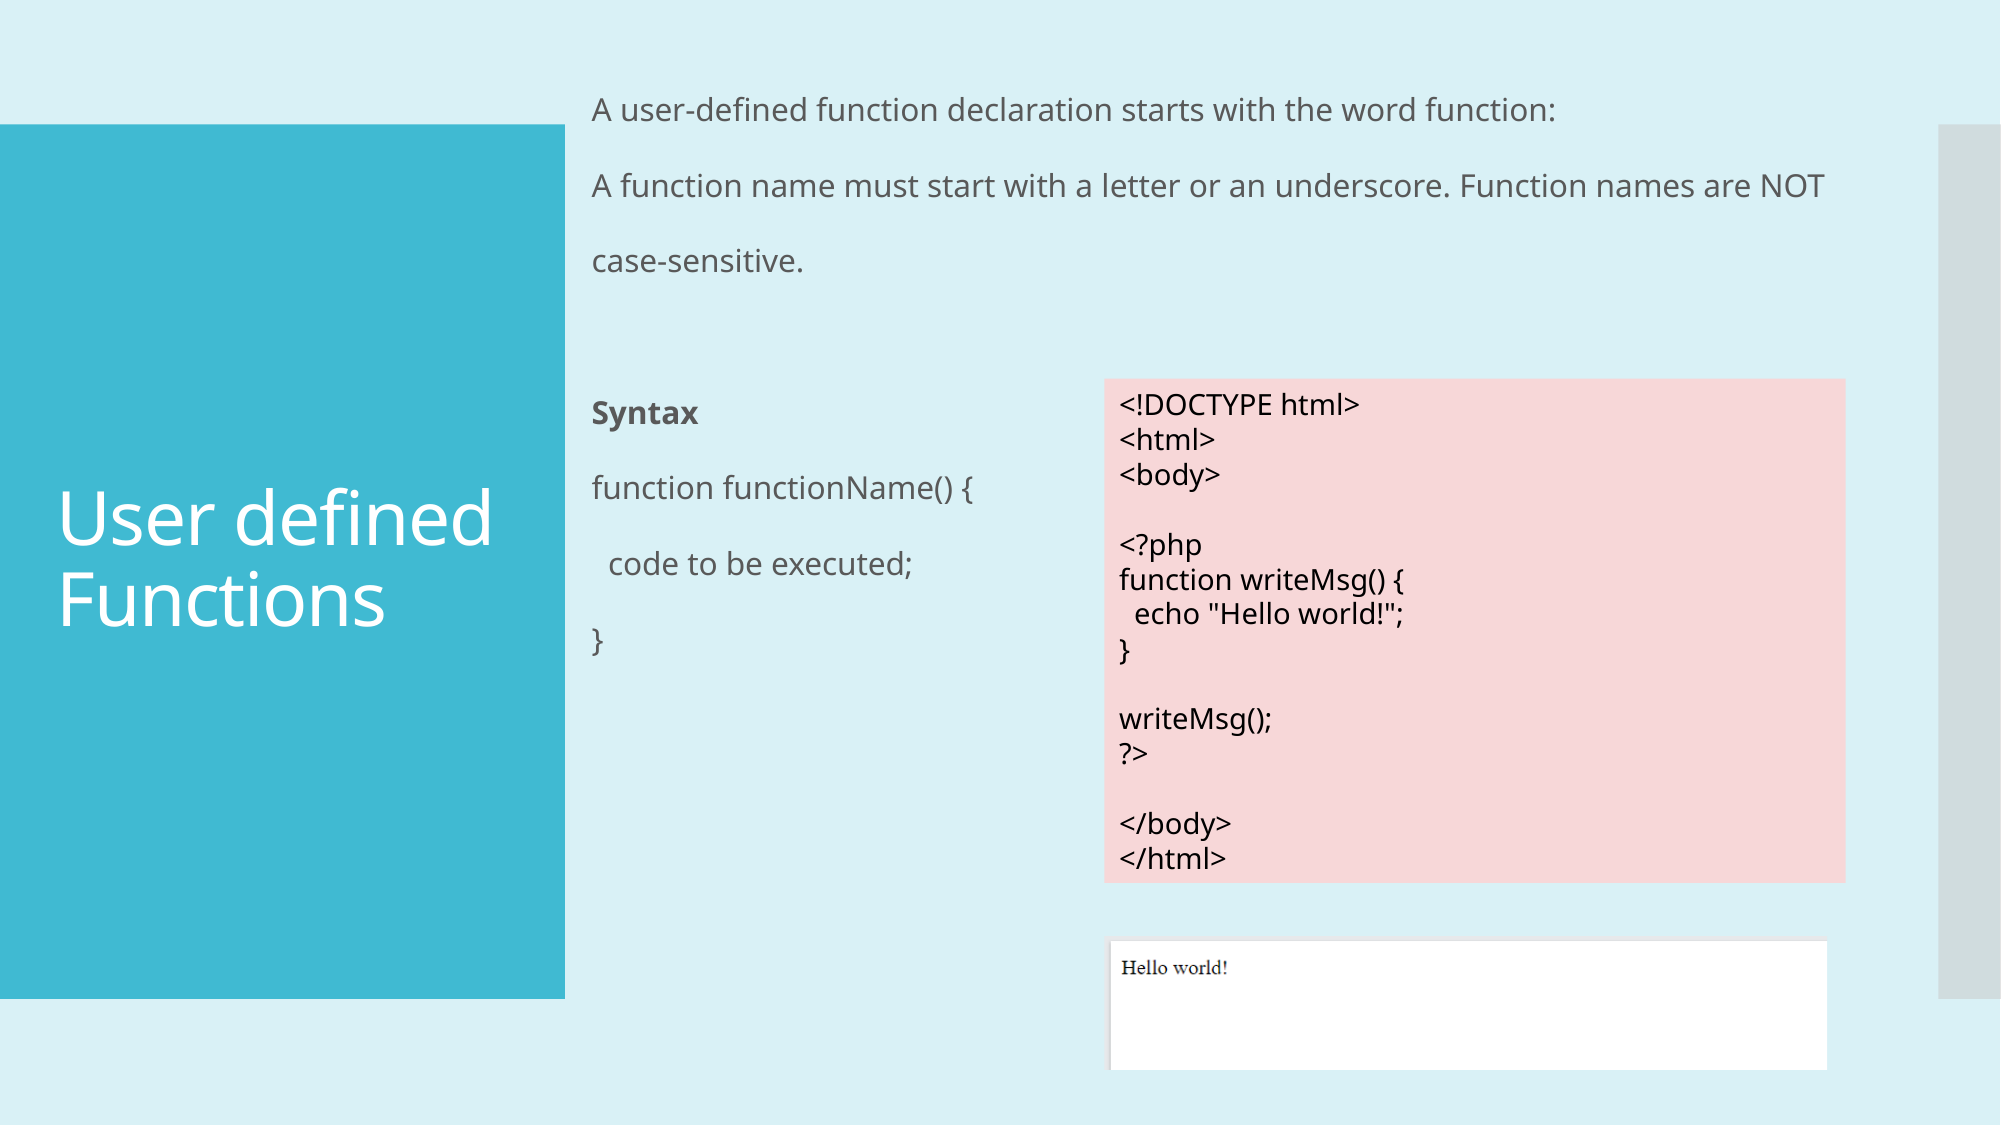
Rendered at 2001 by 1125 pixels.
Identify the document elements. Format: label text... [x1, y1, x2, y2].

title User defined Functions [41, 184, 525, 940]
list A user-defined function declaration starts with the word function: A function name must start with a letter or an underscore. Function names are NOT case-sensitive. Syntax function functionName() { code to be executed; } [576, 42, 1878, 667]
text_box <!DOCTYPE html> <html> <body> <?php function writeMsg() { echo "Hello world!"; } writeMsg(); ?> </body> </html> [1104, 378, 1846, 883]
picture [1104, 936, 1828, 1070]
